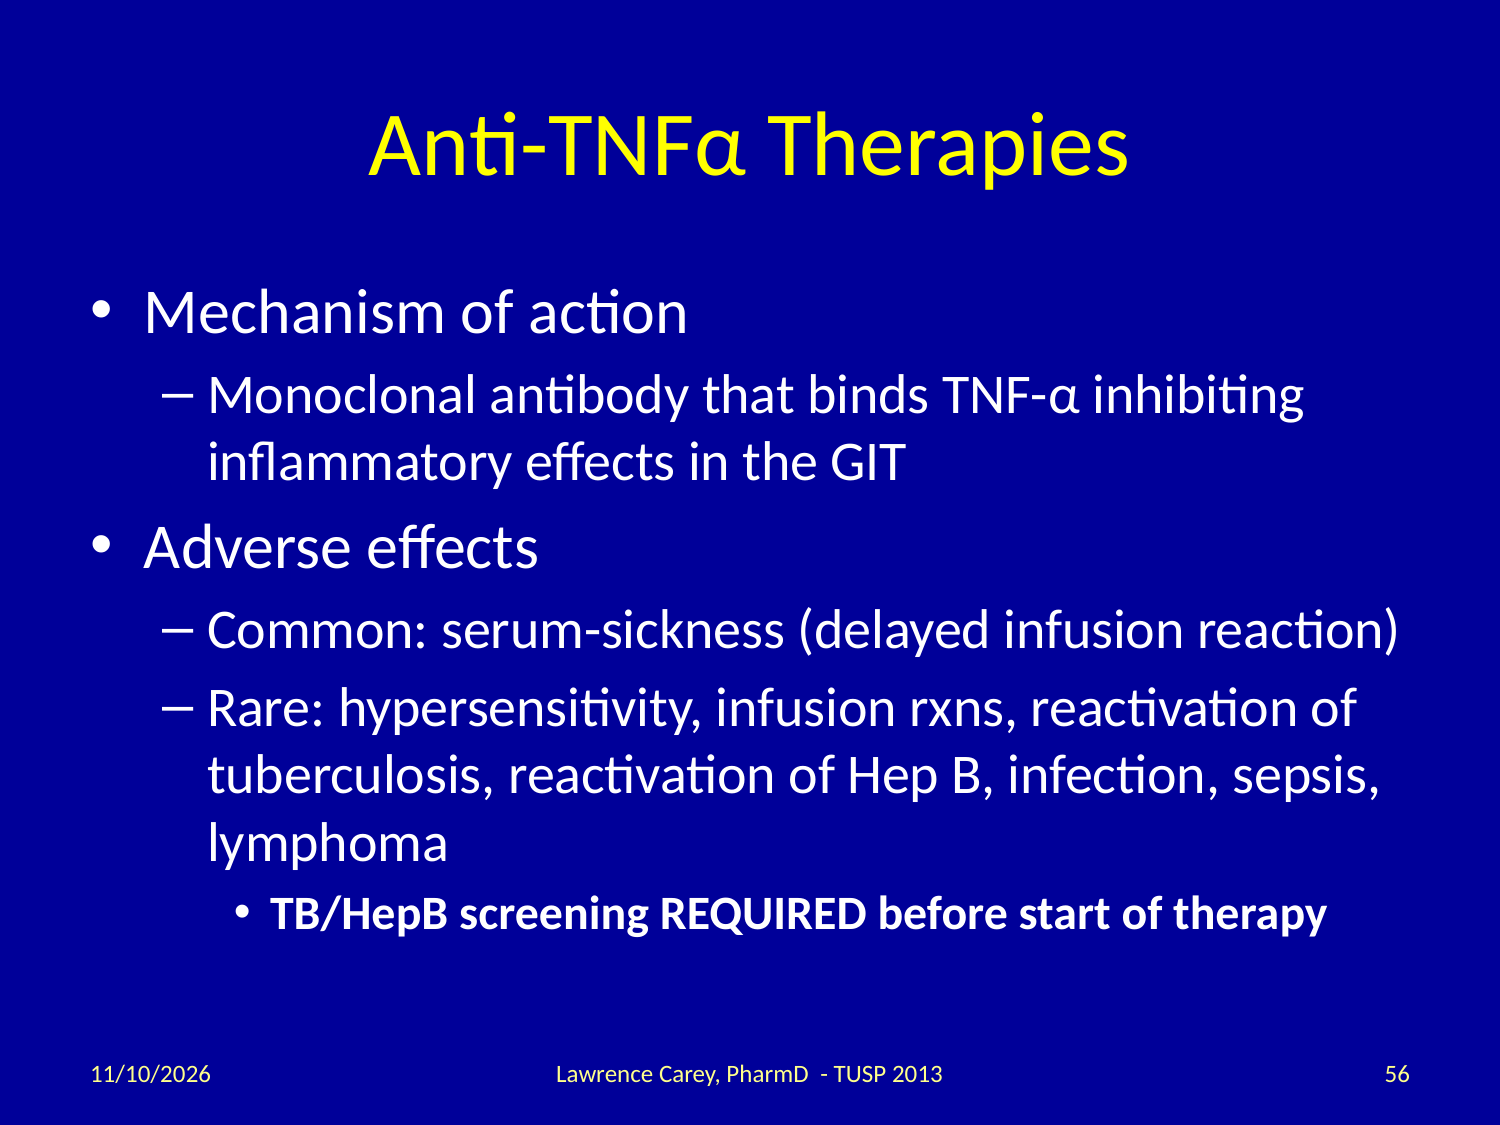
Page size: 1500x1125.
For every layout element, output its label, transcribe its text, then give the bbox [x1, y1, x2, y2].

footer Lawrence Carey, PharmD - TUSP 2013 [512, 1042, 988, 1103]
slide_number 56 [1074, 1042, 1425, 1103]
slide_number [75, 1042, 425, 1103]
title Anti-TNFα Therapies [75, 45, 1425, 233]
list Mechanism of action Monoclonal antibody that binds TNF-α inhibiting inflammatory effects in the GIT Adverse effects Common: serum-sickness (delayed infusion reaction) Rare: hypersensitivity, infusion rxns, reactivation of tuberculosis, reactivation of Hep B, infection, sepsis, lymphoma TB/HepB screening REQUIRED before start of therapy [75, 262, 1425, 1005]
